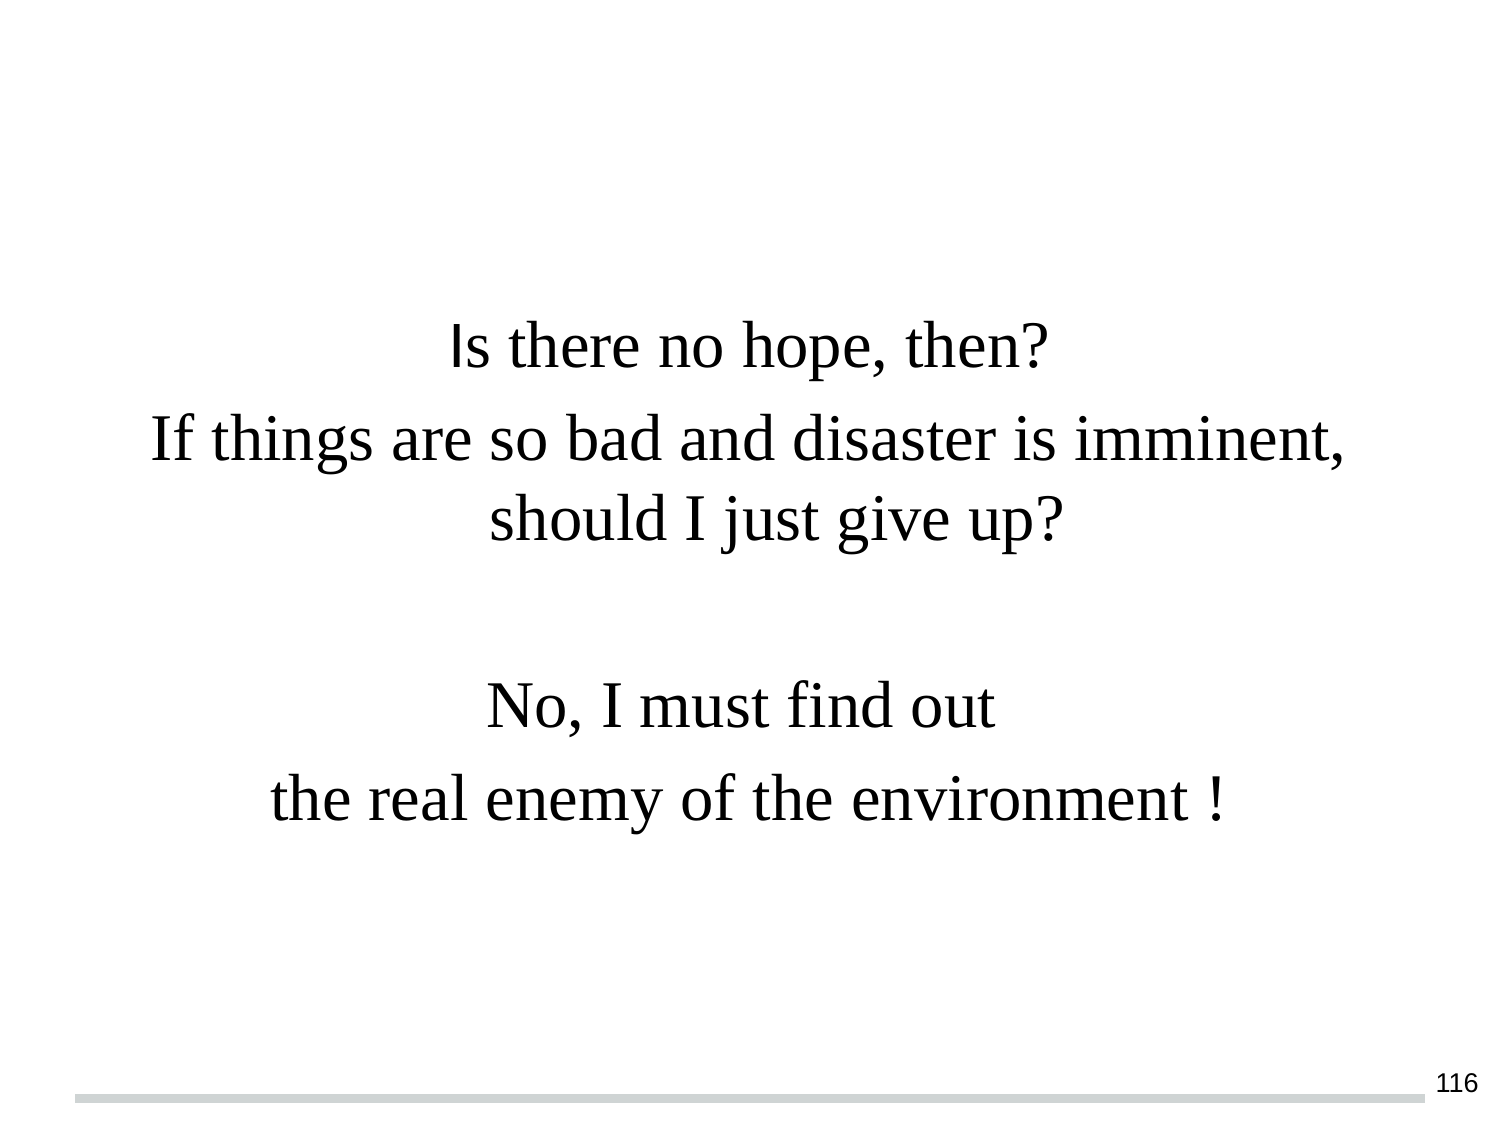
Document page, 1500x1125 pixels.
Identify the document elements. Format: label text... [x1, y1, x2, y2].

list Is there no hope, then? If things are so bad and disaster is imminent, should I just give up? No, I must find out the real enemy of the environment ! [75, 200, 1425, 1010]
slide_number ‹#› [1403, 1038, 1494, 1125]
